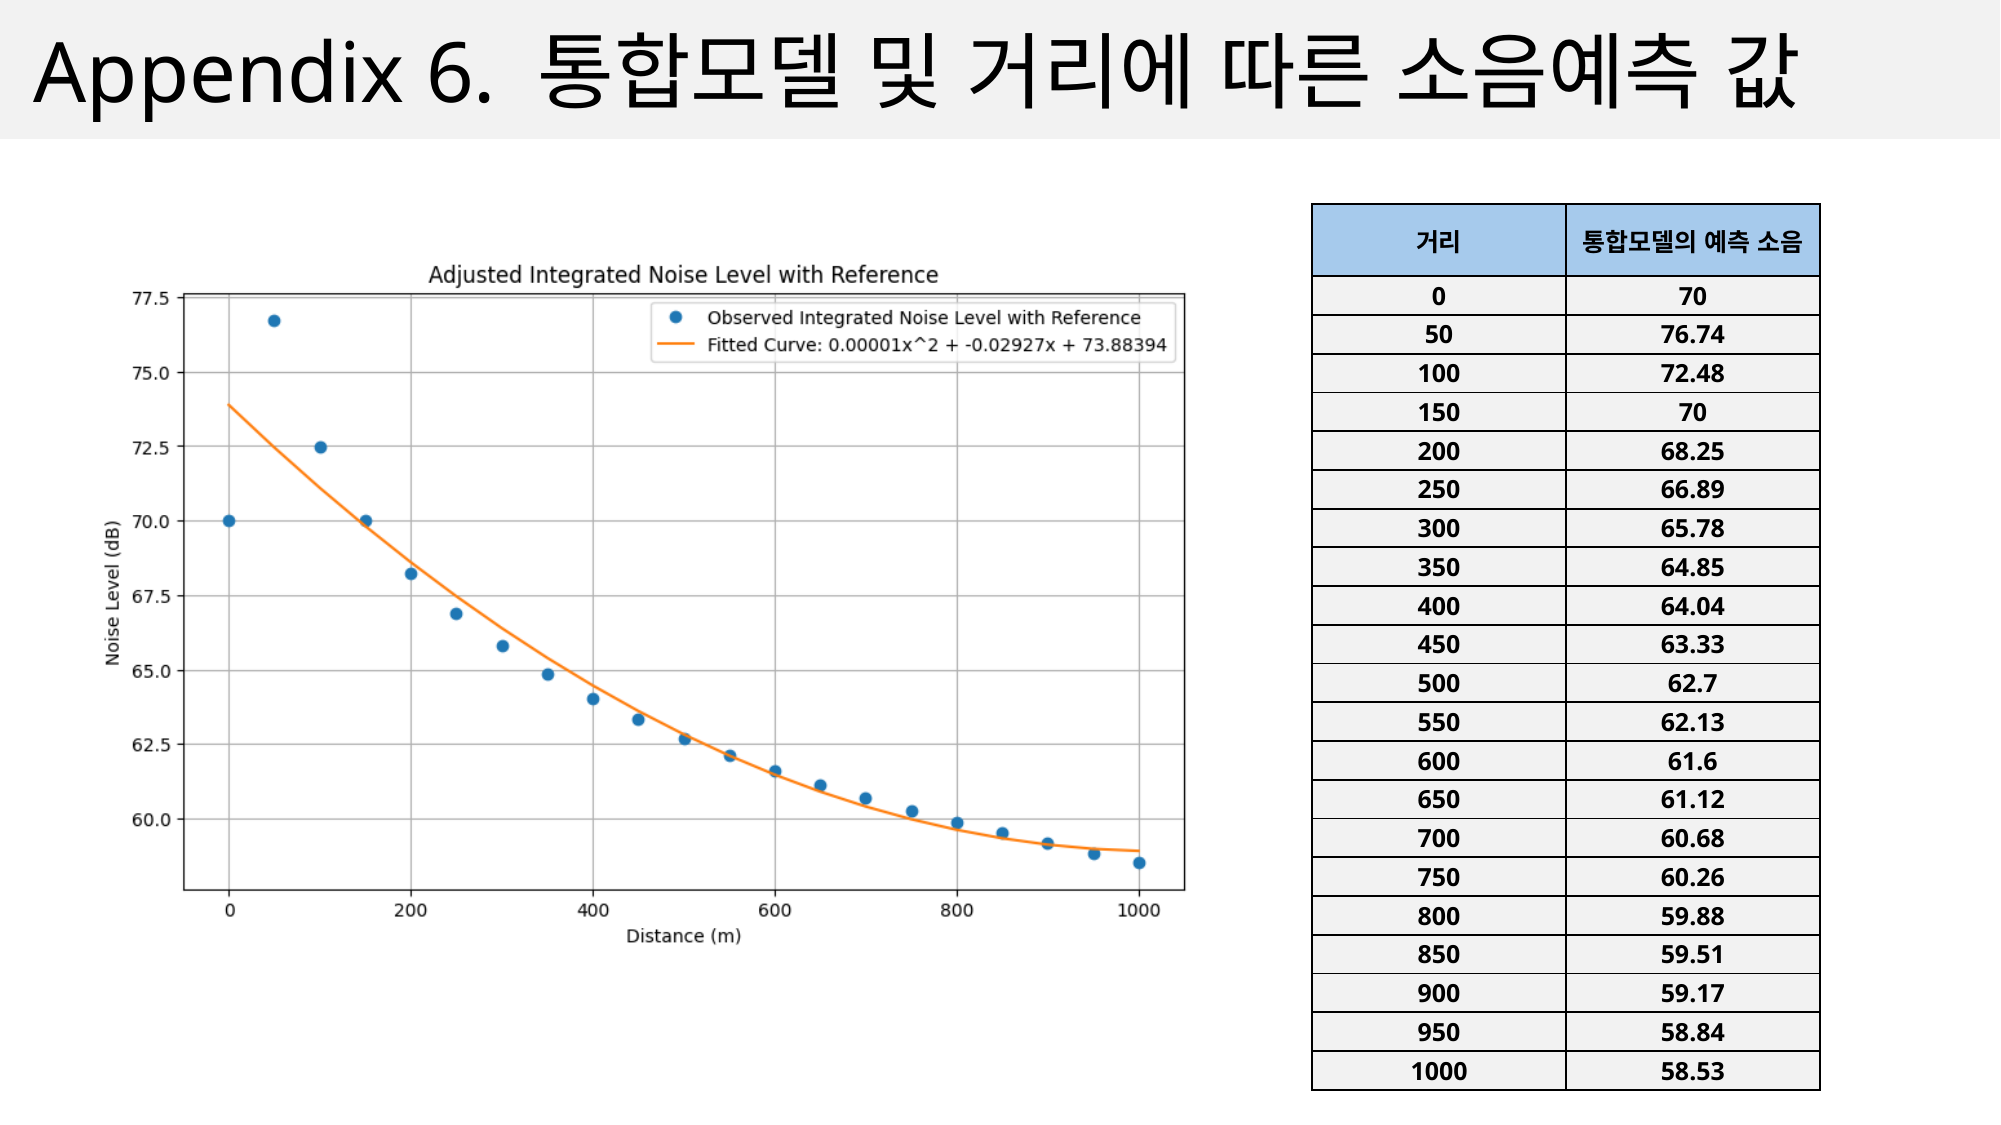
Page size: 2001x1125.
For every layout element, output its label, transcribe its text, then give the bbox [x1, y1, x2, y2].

table_cell 0 [1313, 277, 1565, 314]
table_cell 450 [1313, 626, 1565, 663]
table_cell 61.6 [1567, 742, 1819, 779]
text_box Appendix 6. 통합모델 및 거리에 따른 소음예측 값 [19, 11, 1956, 127]
table_cell 150 [1313, 393, 1565, 430]
table_cell 62.7 [1567, 664, 1819, 701]
table_cell 63.33 [1567, 626, 1819, 663]
picture [93, 251, 1197, 958]
table_cell 800 [1313, 897, 1565, 934]
table_cell 950 [1313, 1013, 1565, 1050]
table_cell 400 [1313, 587, 1565, 624]
table_header 거리 [1313, 205, 1565, 275]
table_cell 550 [1313, 703, 1565, 740]
table_cell 66.89 [1567, 471, 1819, 508]
table_cell 60.26 [1567, 858, 1819, 895]
table_cell 70 [1567, 393, 1819, 430]
table_cell 76.74 [1567, 316, 1819, 353]
table_cell 65.78 [1567, 510, 1819, 546]
table_cell 70 [1567, 277, 1819, 314]
table_cell 72.48 [1567, 355, 1819, 392]
table_cell 500 [1313, 664, 1565, 701]
table_cell 1000 [1313, 1052, 1565, 1089]
table_cell 350 [1313, 548, 1565, 585]
table_cell 60.68 [1567, 819, 1819, 856]
table_cell 61.12 [1567, 781, 1819, 818]
table_header 통합모델의 예측 소음 [1567, 205, 1819, 275]
table_cell 750 [1313, 858, 1565, 895]
table_cell 300 [1313, 510, 1565, 546]
table_cell 900 [1313, 974, 1565, 1011]
table_cell 250 [1313, 471, 1565, 508]
text_box [0, 0, 2000, 140]
table_cell 850 [1313, 936, 1565, 973]
table_cell 59.51 [1567, 936, 1819, 973]
table_cell 58.53 [1567, 1052, 1819, 1089]
table_cell 600 [1313, 742, 1565, 779]
table_cell 50 [1313, 316, 1565, 353]
table_cell 700 [1313, 819, 1565, 856]
table_cell 200 [1313, 432, 1565, 469]
table_cell 58.84 [1567, 1013, 1819, 1050]
table_cell 59.17 [1567, 974, 1819, 1011]
table_cell 100 [1313, 355, 1565, 392]
table_cell 62.13 [1567, 703, 1819, 740]
table_cell 650 [1313, 781, 1565, 818]
table_cell 68.25 [1567, 432, 1819, 469]
table_cell 64.04 [1567, 587, 1819, 624]
table_cell 64.85 [1567, 548, 1819, 585]
table_cell 59.88 [1567, 897, 1819, 934]
